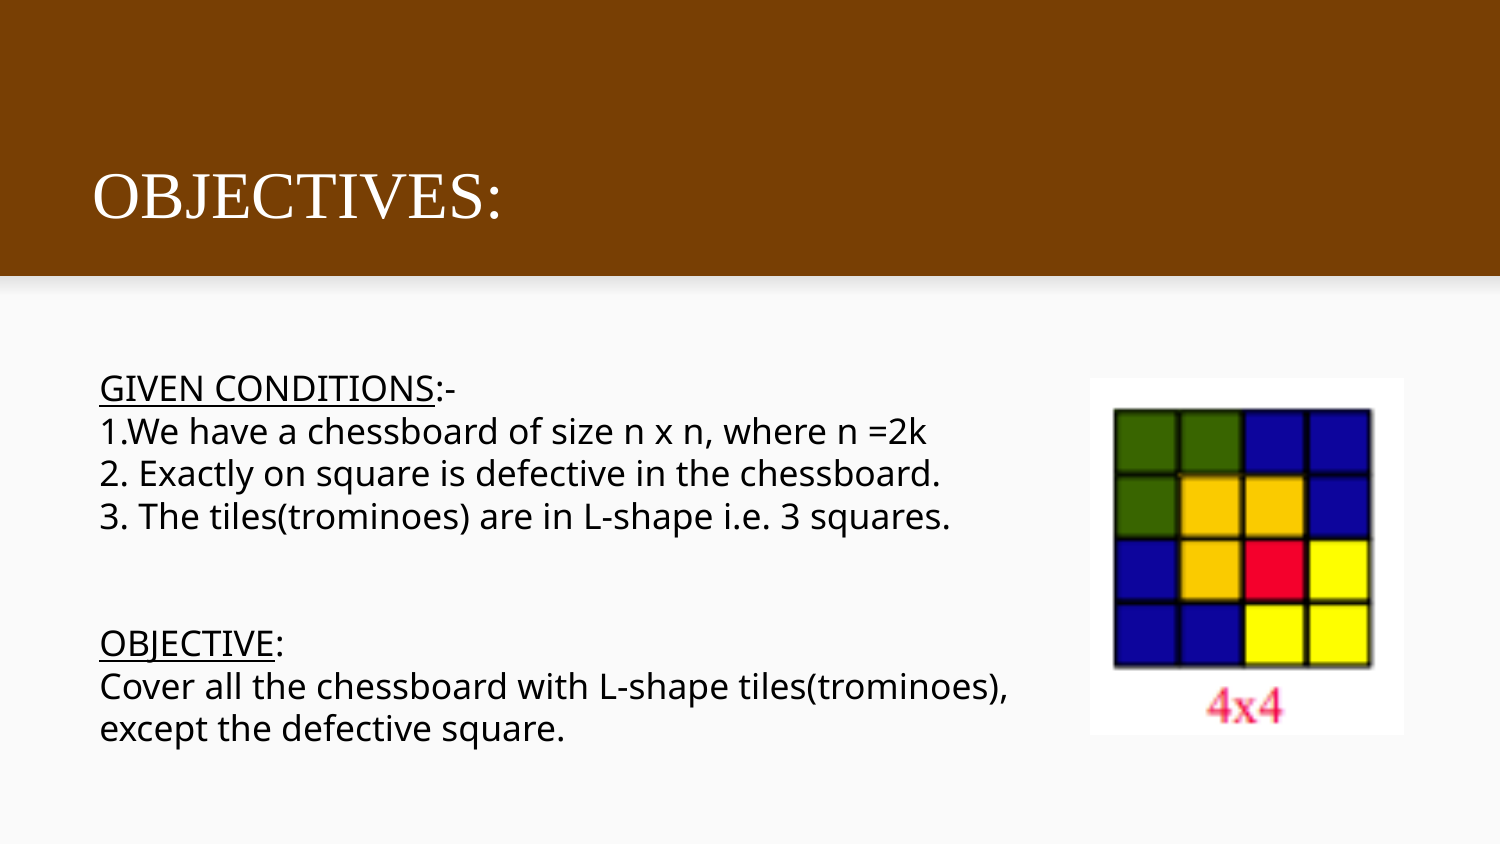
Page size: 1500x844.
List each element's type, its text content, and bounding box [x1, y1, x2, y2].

picture [1089, 377, 1405, 735]
text_box GIVEN CONDITIONS:- 1.We have a chessboard of size n x n, where n =2k 2. Exactly on square is defective in the chessboard. 3. The tiles(trominoes) are in L-shape i.e. 3 squares. OBJECTIVE: Cover all the chessboard with L-shape tiles(trominoes), except the defective square. [84, 351, 1031, 799]
title OBJECTIVES: [77, 121, 1427, 248]
